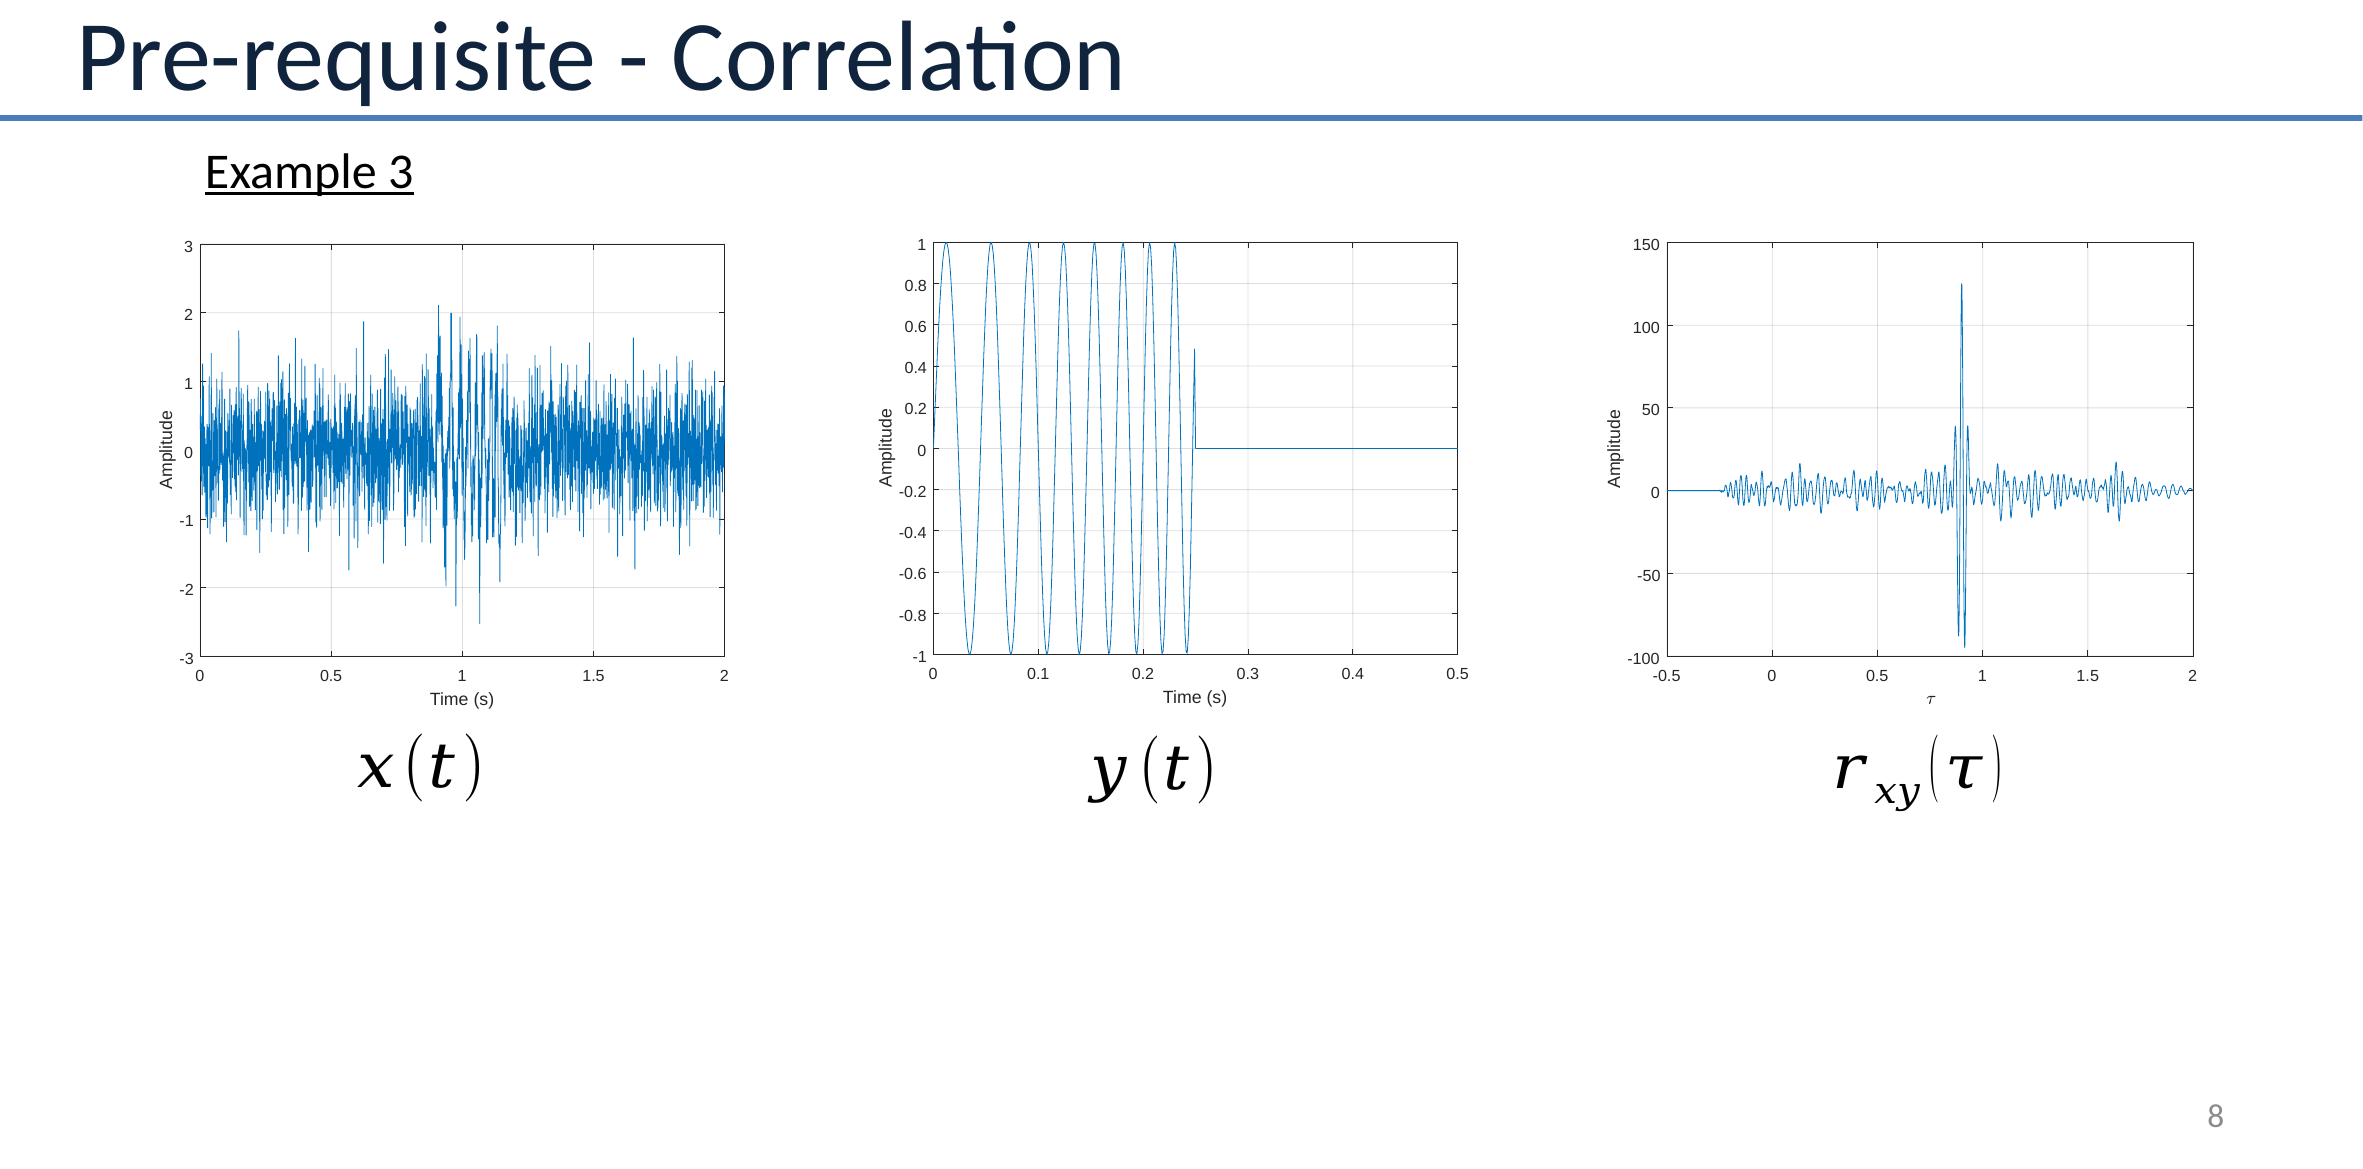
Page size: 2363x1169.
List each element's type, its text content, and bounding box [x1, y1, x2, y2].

slide_number 8 [1693, 1083, 2245, 1146]
picture [112, 206, 789, 712]
picture [845, 204, 1522, 710]
text_box [118, 171, 2245, 1022]
title Pre-requisite - Correlation [55, 0, 1889, 106]
picture [1578, 204, 2258, 712]
text_box Example 3 [190, 130, 429, 204]
